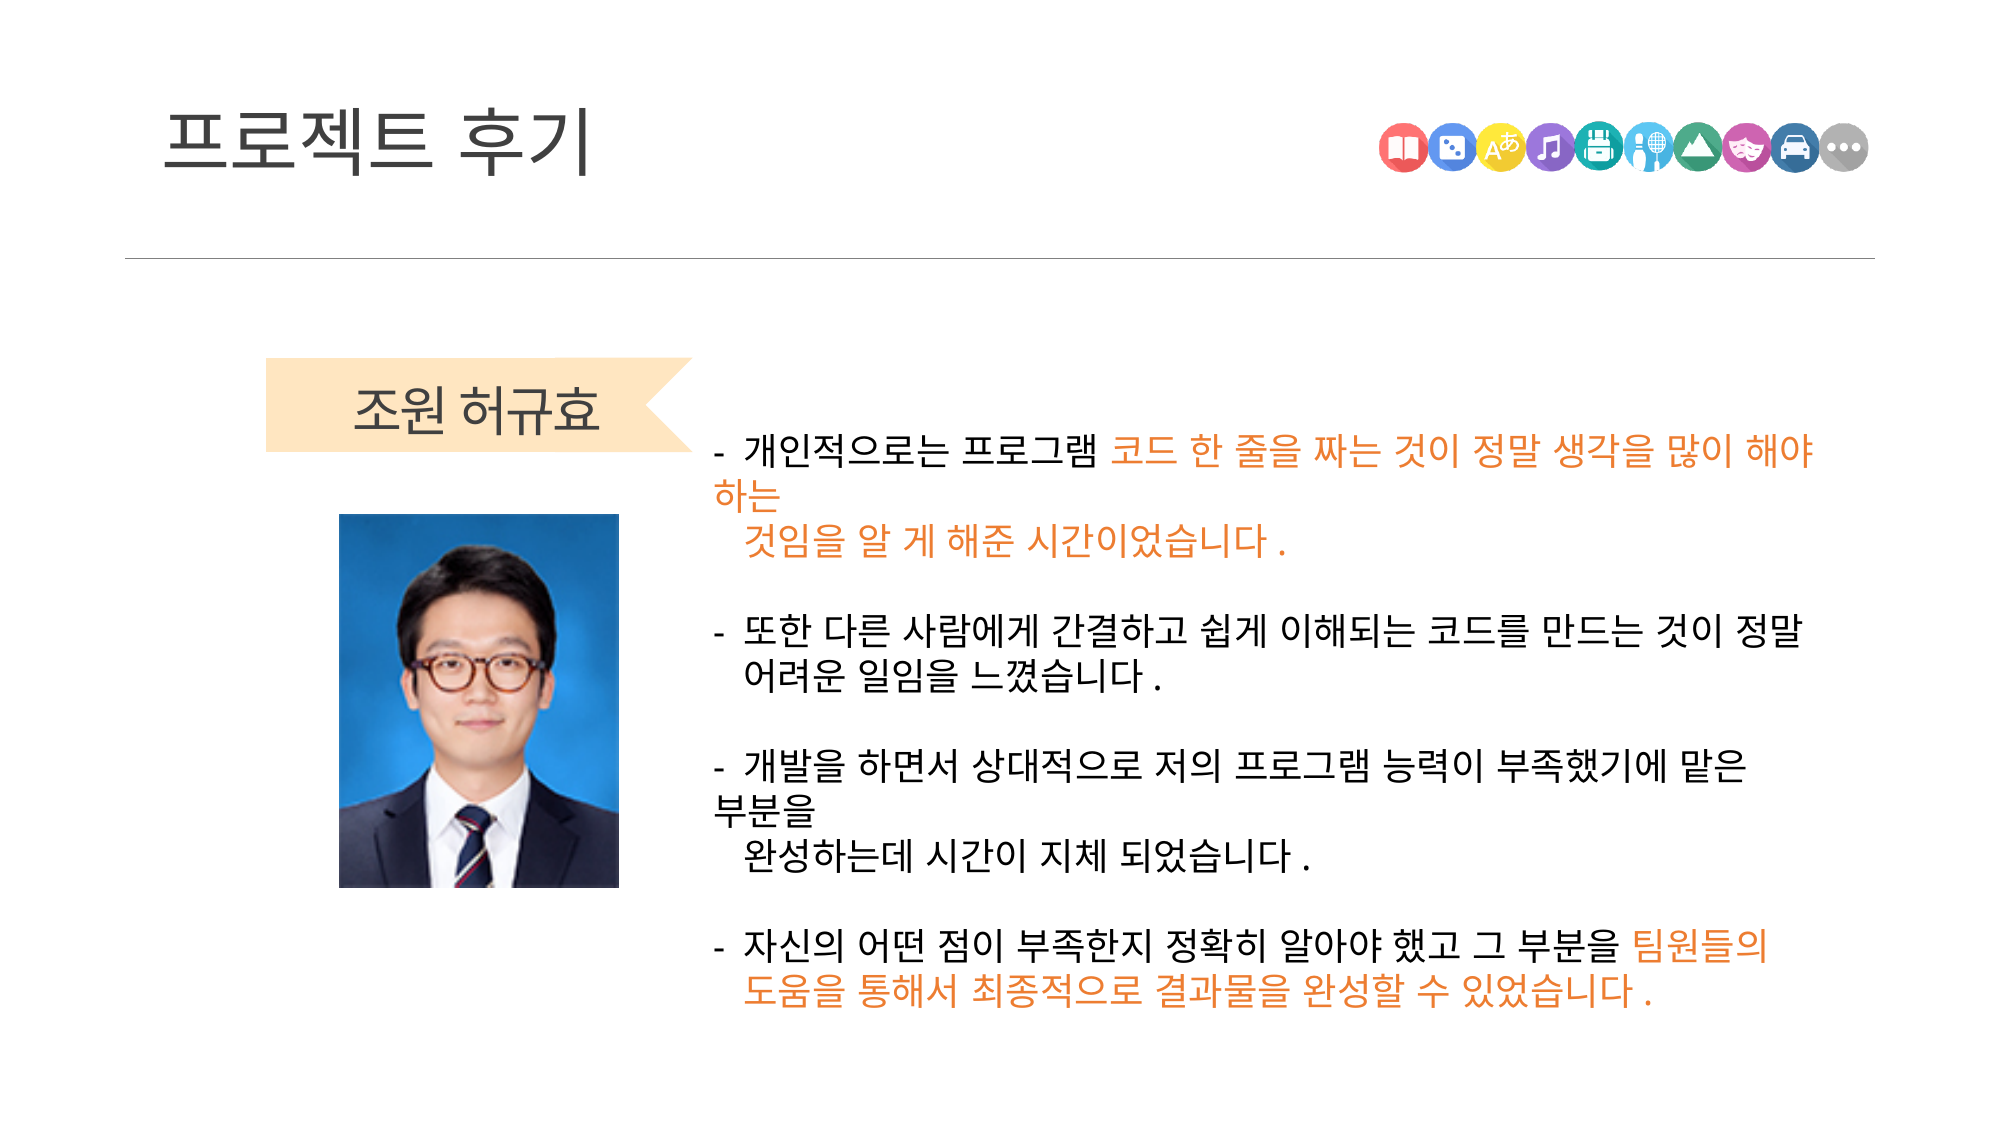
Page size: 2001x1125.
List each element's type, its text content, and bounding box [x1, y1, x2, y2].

text_box - 개인적으로는 프로그램 코드 한 줄을 짜는 것이 정말 생각을 많이 해야 하는 것임을 알 게 해준 시간이었습니다. - 또한 다른 사람에게 간결하고 쉽게 이해되는 코드를 만드는 것이 정말 어려운 일임을 느꼈습니다. - 개발을 하면서 상대적으로 저의 프로그램 능력이 부족했기에 맡은 부분을 완성하는데 시간이 지체 되었습니다. - 자신의 어떤 점이 부족한지 정확히 알아야 했고 그 부분을 팀원들의 도움을 통해서 최종적으로 결과물을 완성할 수 있었습니다. [698, 375, 1875, 1021]
picture [339, 514, 619, 888]
picture [1377, 119, 1870, 174]
text_box 프로젝트 후기 [107, 88, 691, 194]
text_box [267, 358, 691, 451]
